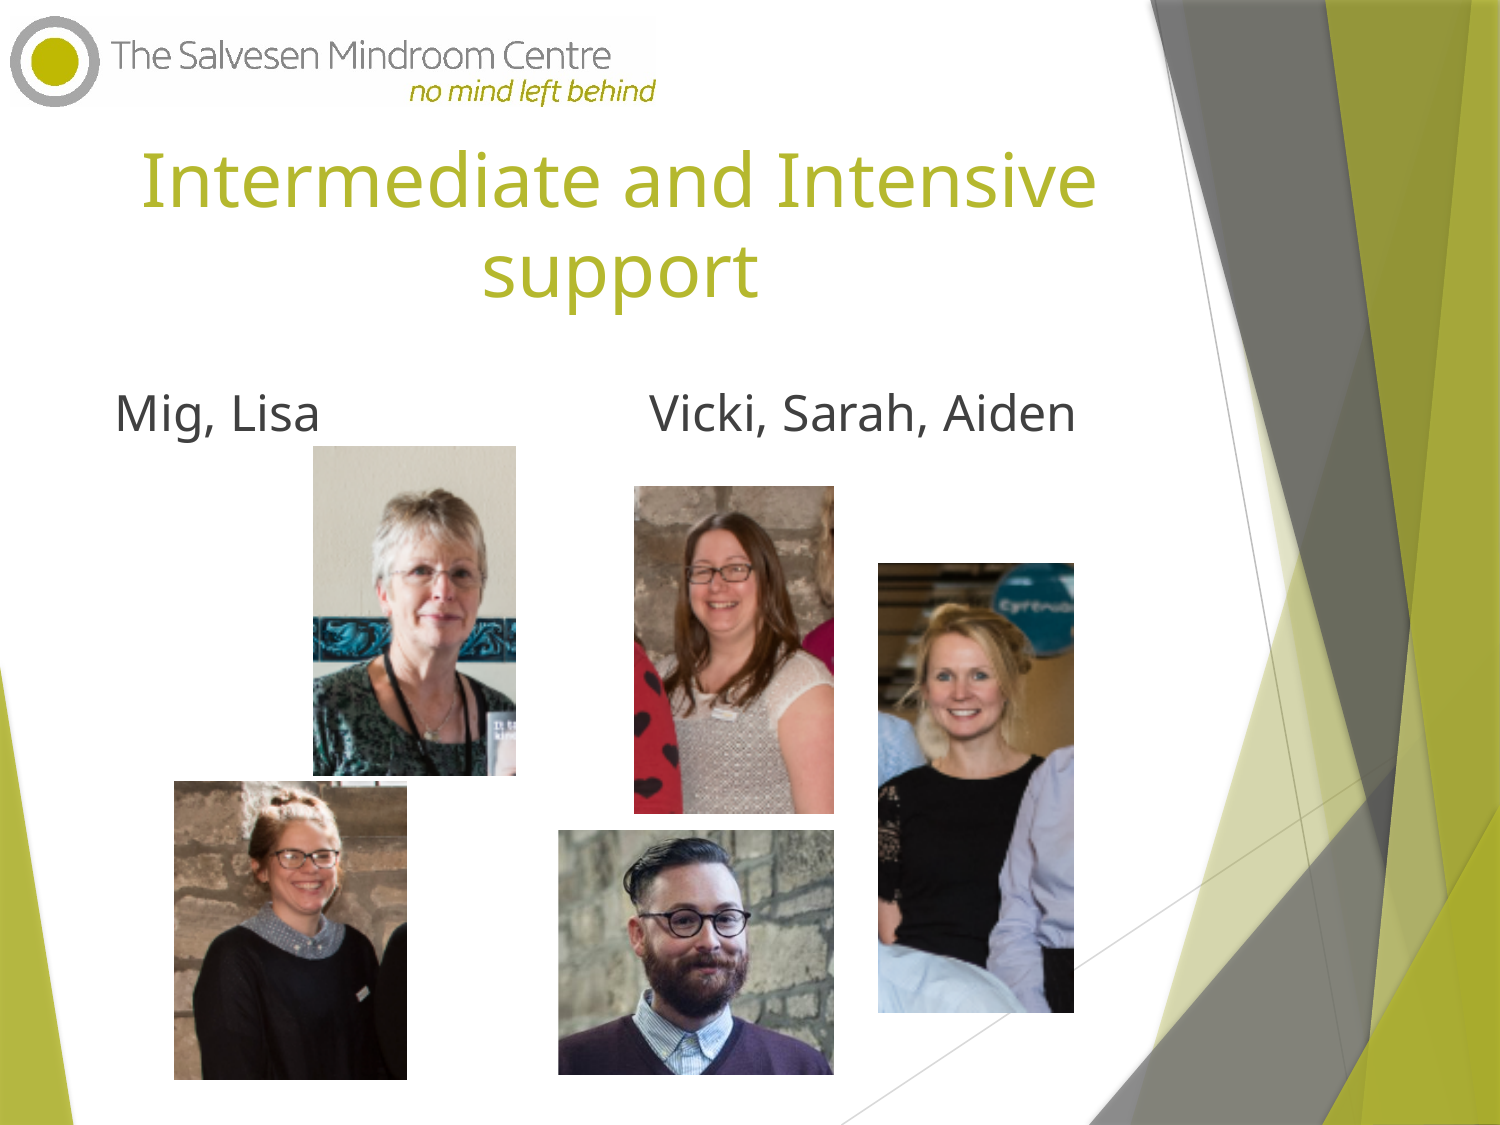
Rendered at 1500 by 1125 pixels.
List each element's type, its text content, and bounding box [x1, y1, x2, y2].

picture [877, 562, 1074, 1014]
picture [10, 16, 656, 107]
picture [557, 812, 835, 1081]
list Mig, Lisa [99, 354, 607, 449]
picture [313, 446, 517, 776]
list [633, 486, 835, 812]
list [174, 780, 407, 1080]
title Intermediate and Intensive support [99, 125, 1142, 317]
list Vicki, Sarah, Aiden [634, 354, 1142, 449]
